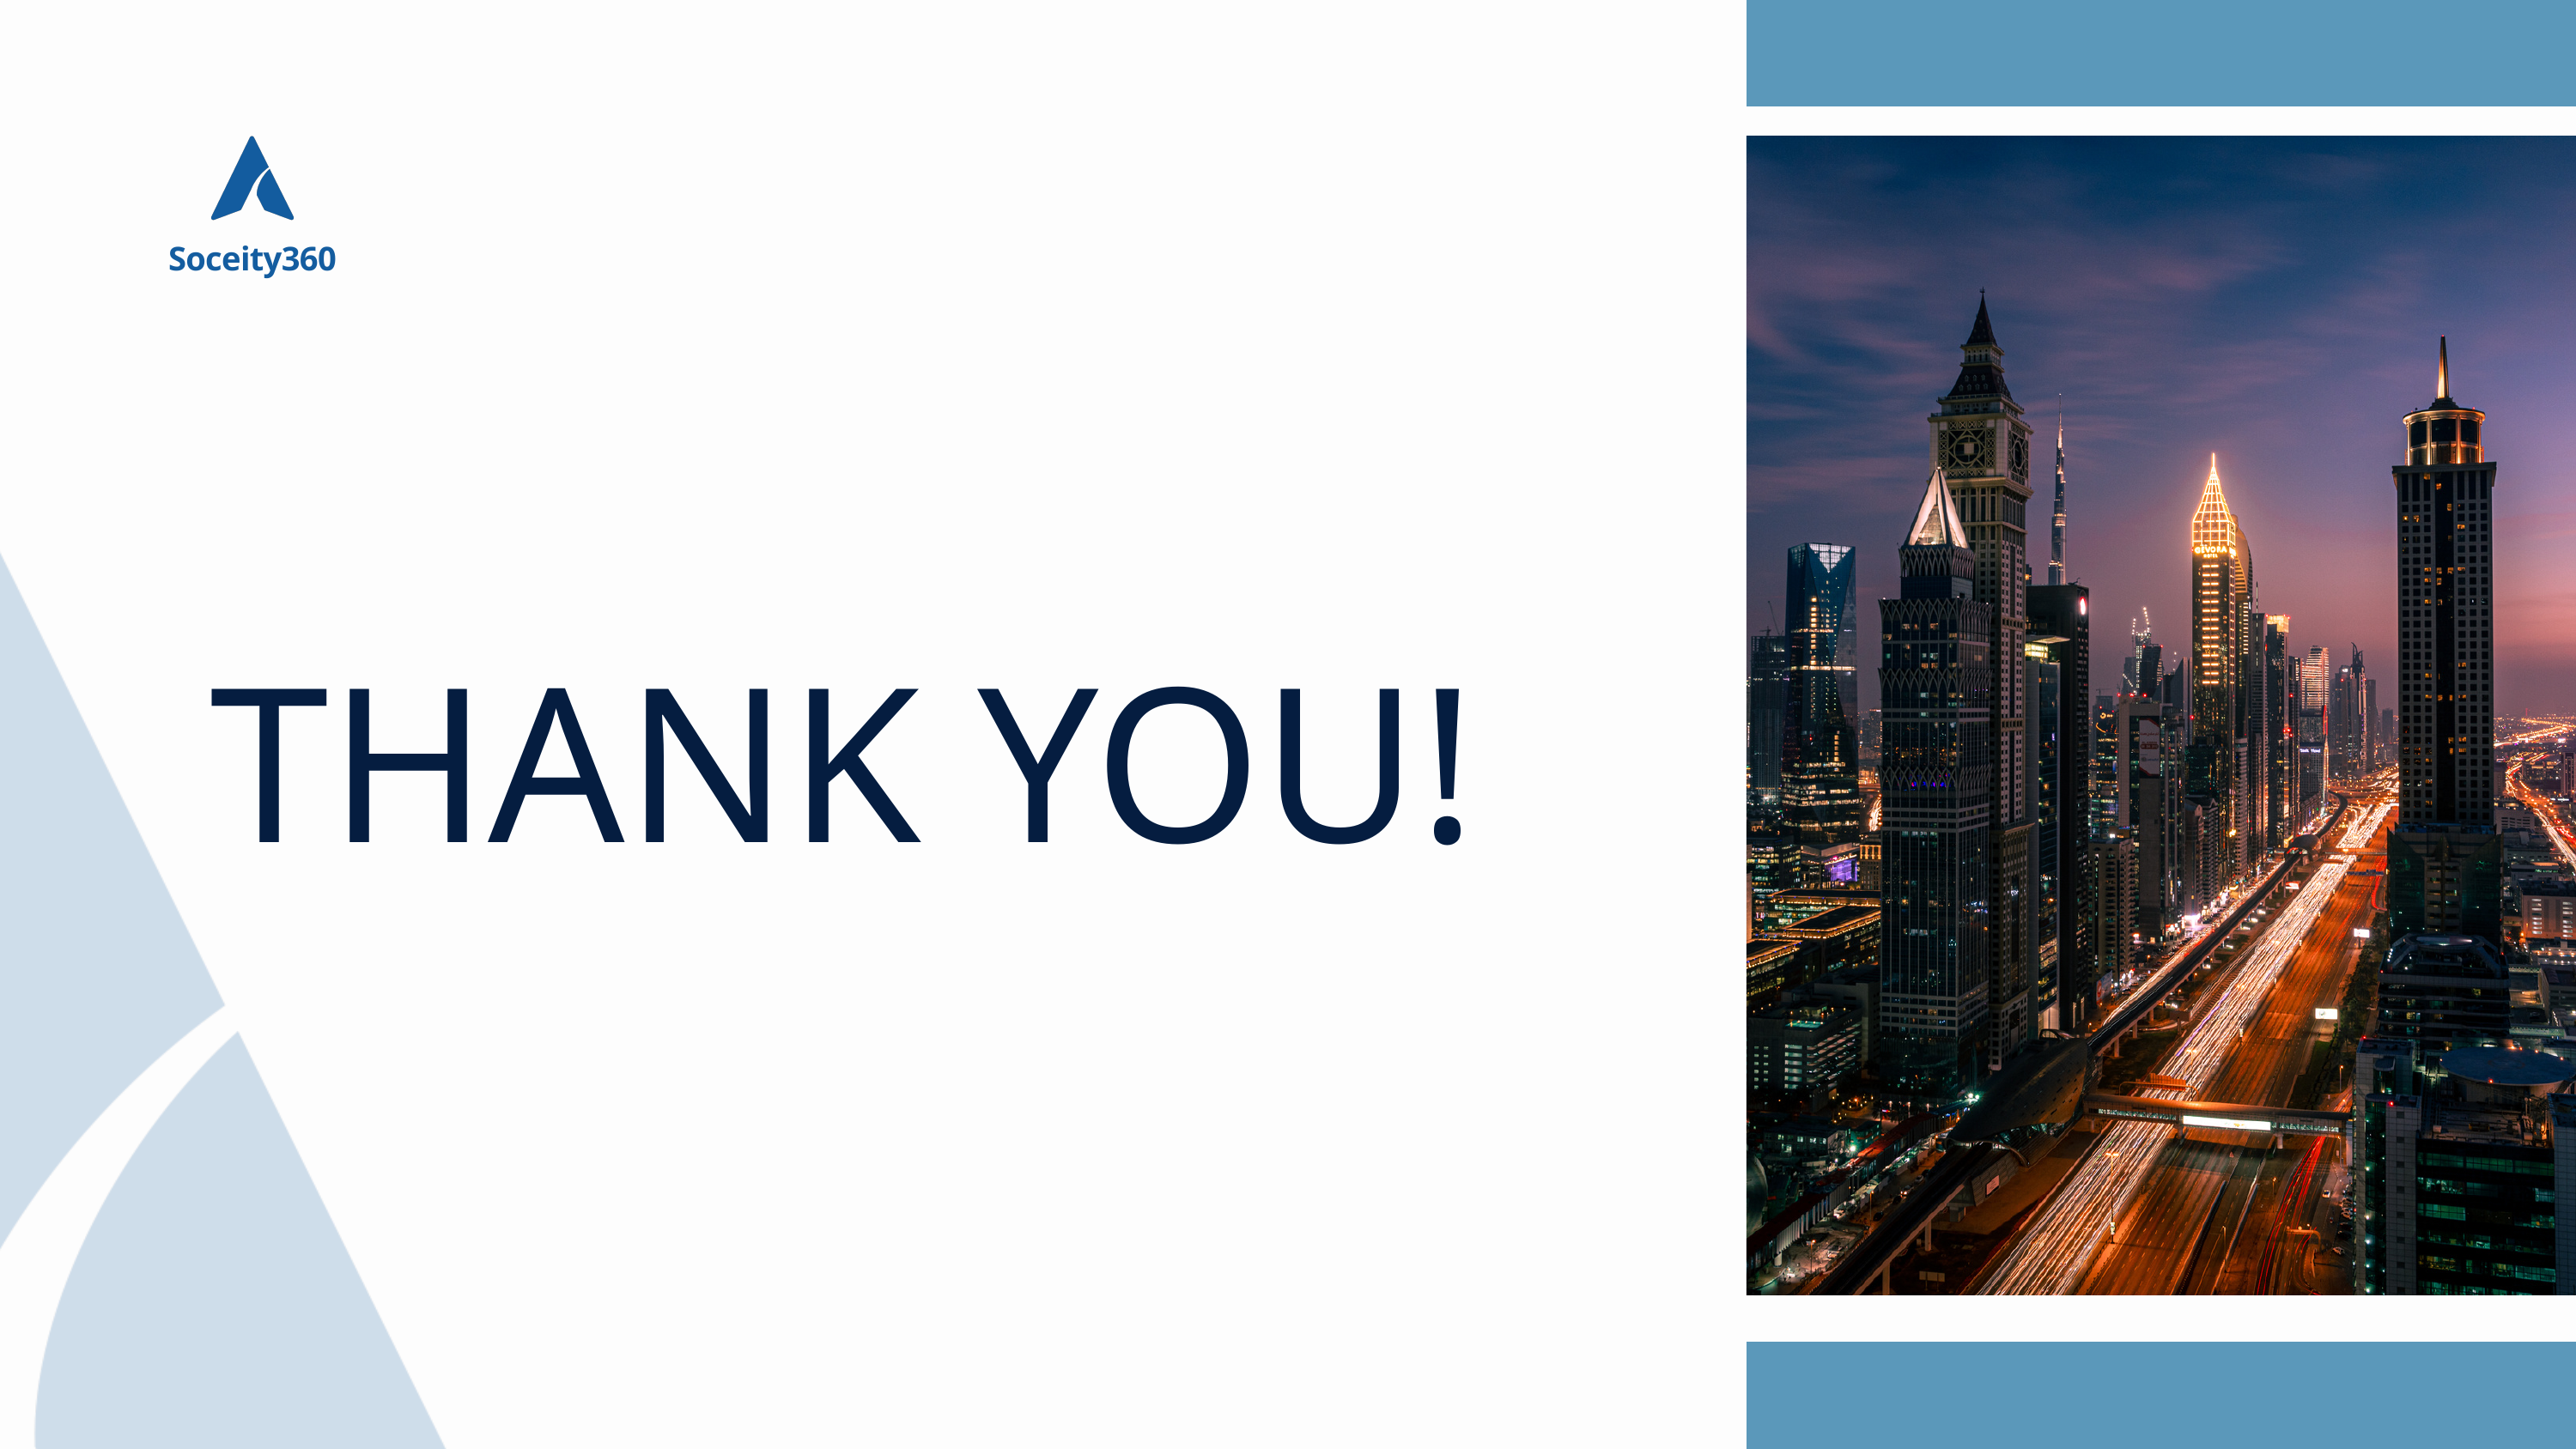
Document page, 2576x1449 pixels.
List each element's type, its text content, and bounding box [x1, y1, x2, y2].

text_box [1746, 1342, 2576, 1449]
text_box [0, 508, 629, 1449]
text_box [210, 136, 295, 221]
text_box THANK YOU! [629, 585, 1601, 886]
text_box [1746, 136, 2576, 1295]
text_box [1746, 0, 2576, 107]
text_box Soceity360 [144, 231, 361, 277]
